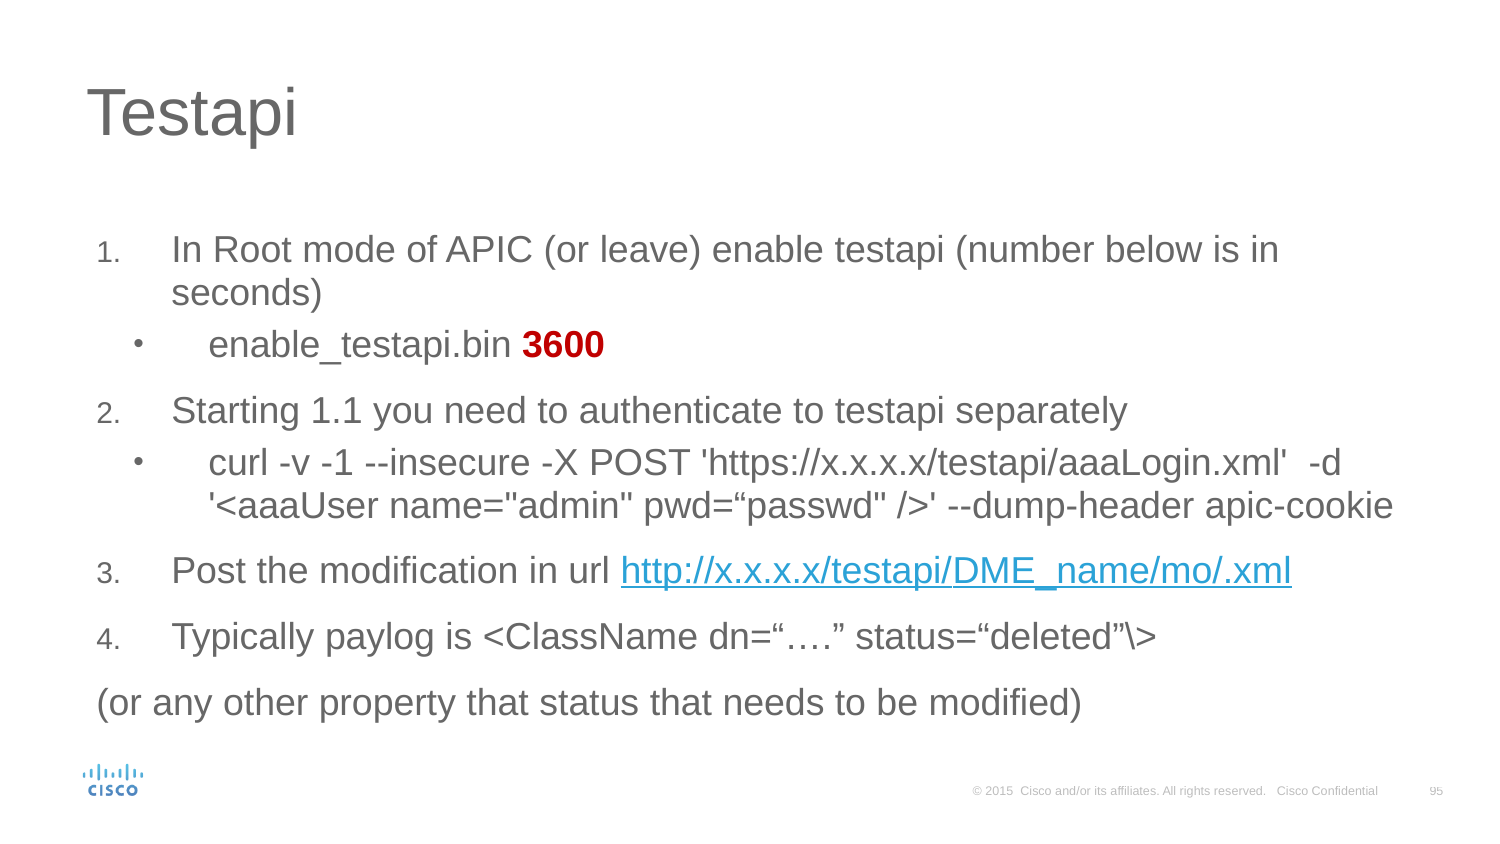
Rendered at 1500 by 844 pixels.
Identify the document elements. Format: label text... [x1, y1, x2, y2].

picture [77, 758, 149, 803]
title Testapi [71, 55, 1441, 176]
list In Root mode of APIC (or leave) enable testapi (number below is in seconds) enable_testapi.bin 3600 Starting 1.1 you need to authenticate to testapi separately curl -v -1 --insecure -X POST 'https://x.x.x.x/testapi/aaaLogin.xml' -d '<aaaUser name="admin" pwd=“passwd" />' --dump-header apic-cookie Post the modification in url http://x.x.x.x/testapi/DME_name/mo/.xml Typically paylog is <ClassName dn=“….” status=“deleted”\> (or any other property that status that needs to be modified) [71, 221, 1441, 741]
